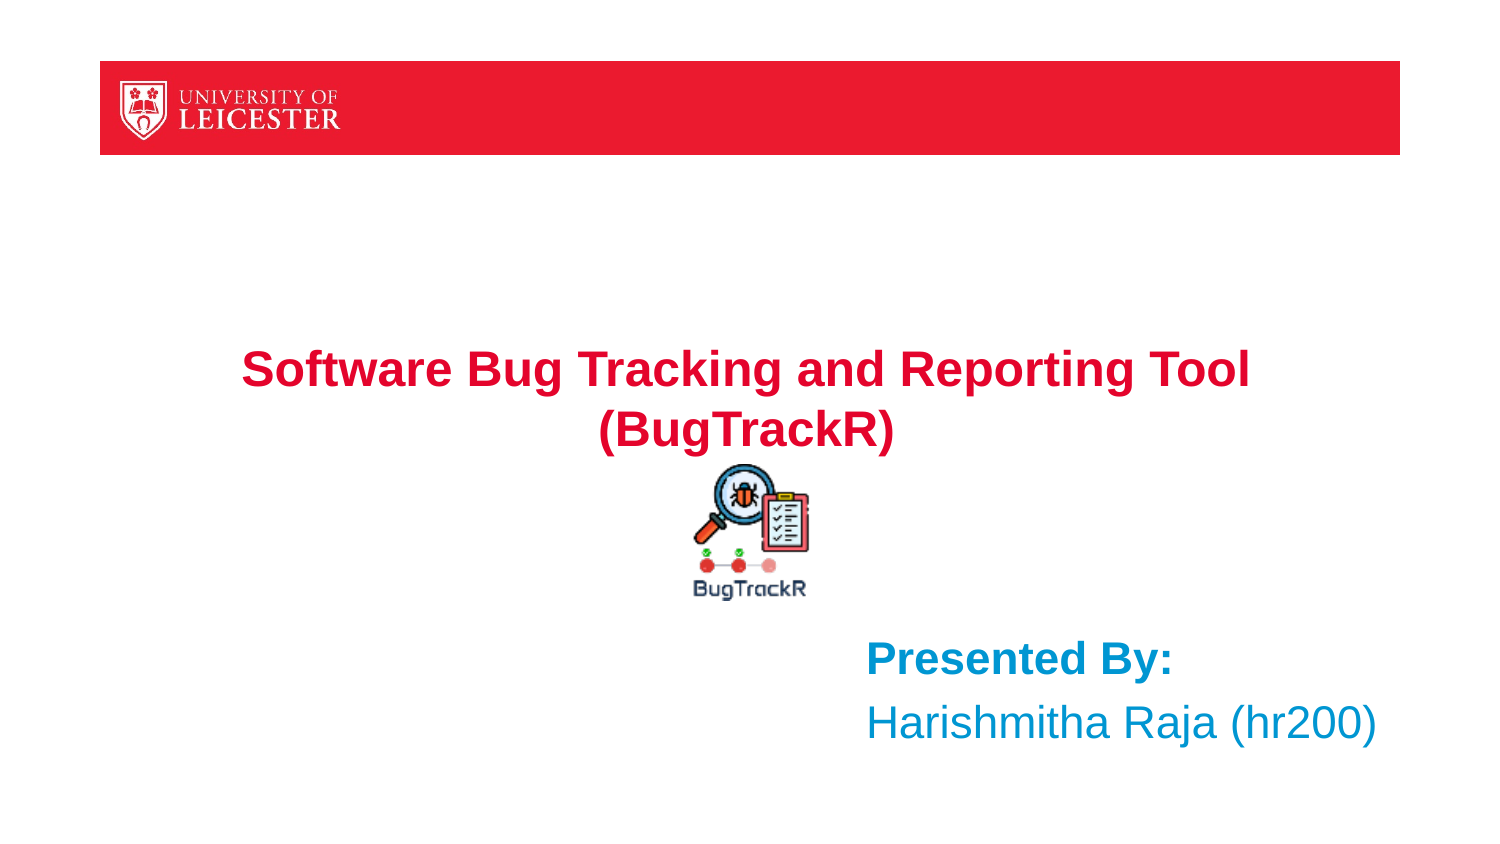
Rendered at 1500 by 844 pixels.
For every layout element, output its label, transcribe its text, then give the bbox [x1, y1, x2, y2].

picture [672, 464, 828, 601]
picture [100, 116, 1400, 155]
title Software Bug Tracking and Reporting Tool (BugTrackR) [93, 317, 1400, 475]
list Presented By: Harishmitha Raja (hr200) [836, 627, 1500, 750]
text_box [65, 29, 1428, 116]
